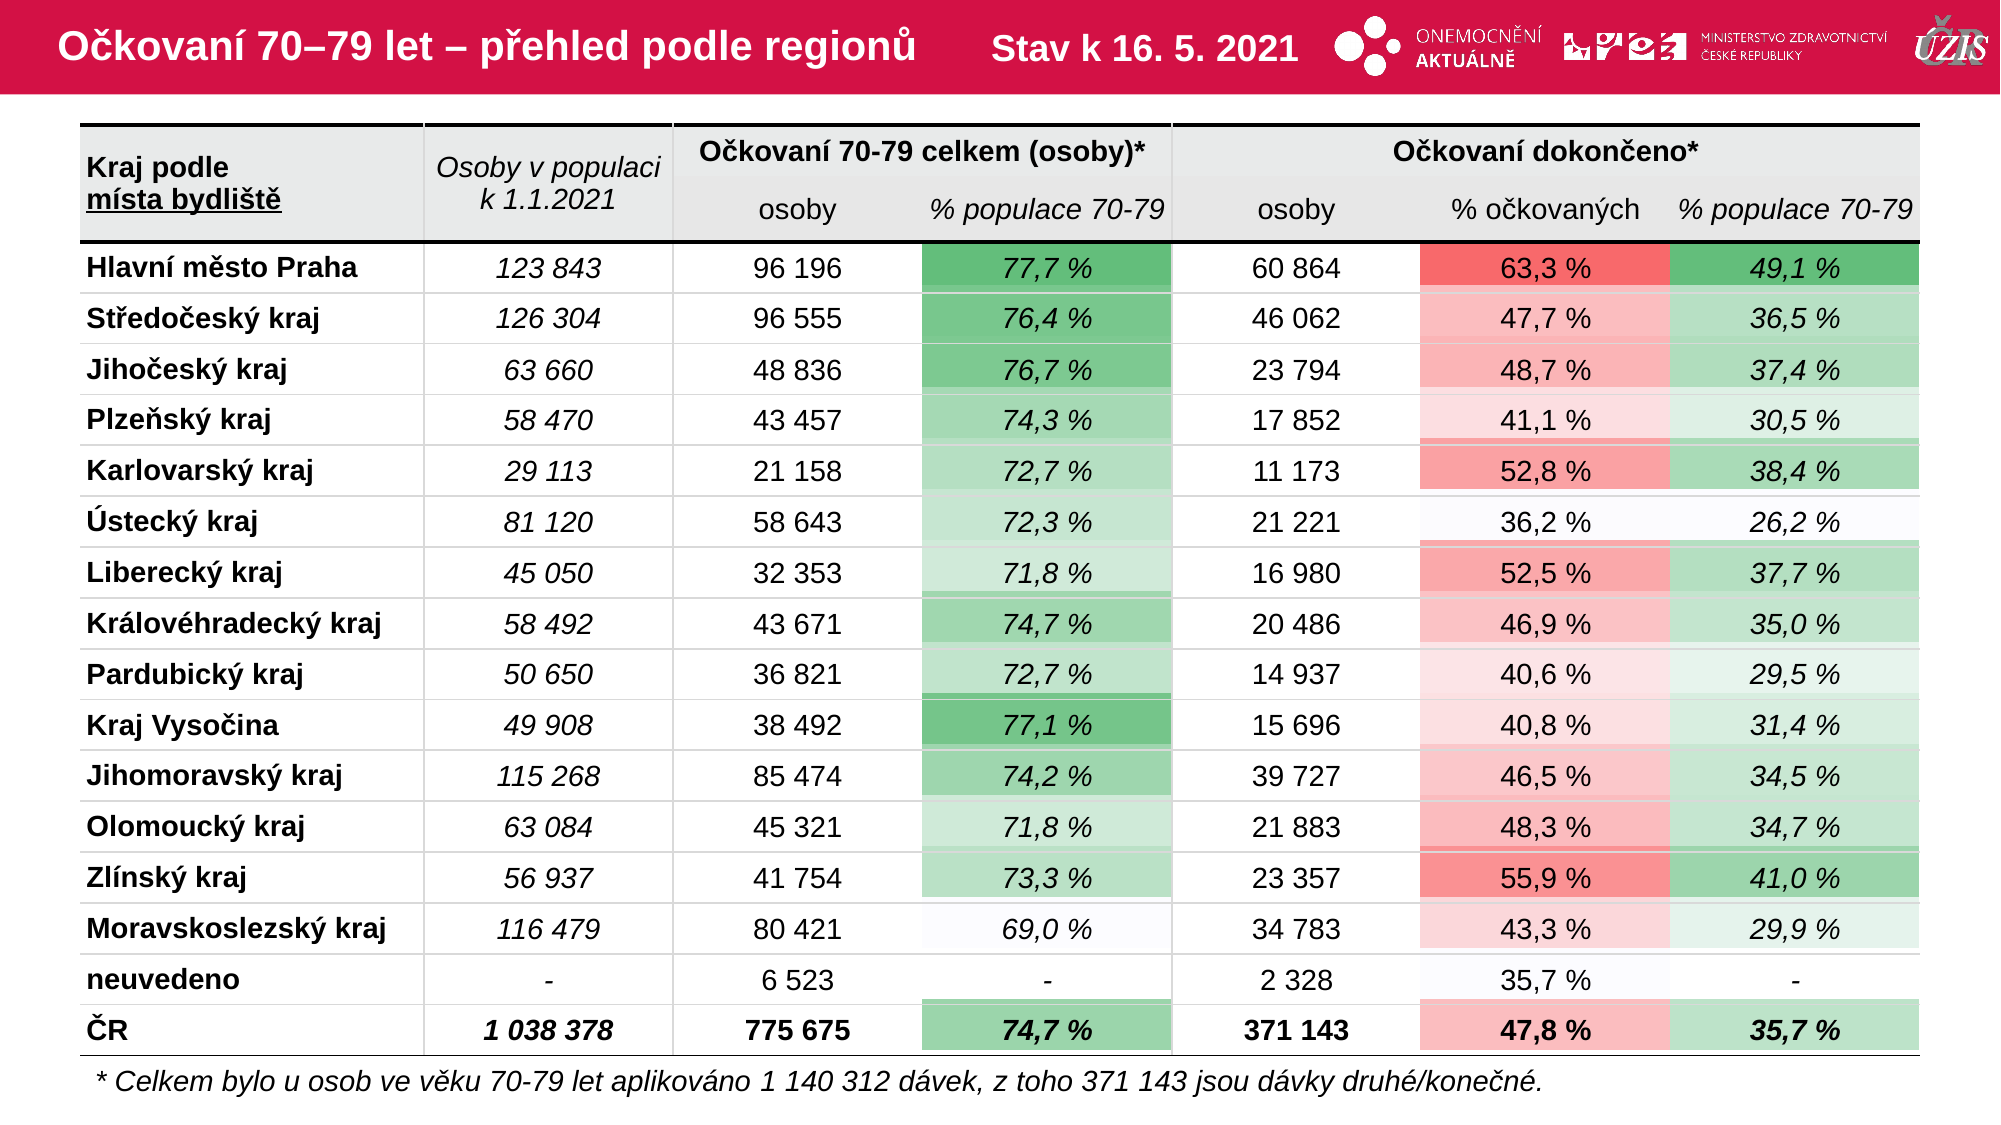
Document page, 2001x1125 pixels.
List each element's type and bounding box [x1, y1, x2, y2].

table_cell [425, 244, 672, 292]
table_cell [425, 1005, 672, 1055]
table_cell [80, 700, 423, 749]
table_header [1173, 127, 1920, 176]
table_cell [674, 244, 1171, 292]
table_cell [80, 244, 423, 292]
text_box [80, 1055, 1871, 1105]
table_cell [674, 700, 1171, 749]
picture [1915, 15, 1989, 66]
table_cell [80, 497, 423, 546]
table_cell [1173, 244, 1920, 292]
table_cell [425, 497, 672, 546]
table_cell [674, 853, 1171, 902]
table_cell [674, 751, 1171, 800]
table_cell [1173, 344, 1920, 394]
table_cell [1173, 395, 1920, 444]
table_cell [1173, 294, 1920, 343]
table_header [425, 127, 672, 240]
table_cell [1173, 802, 1920, 851]
table_cell [1173, 650, 1920, 699]
table_cell [1173, 700, 1920, 749]
table_cell [1173, 446, 1920, 495]
table_cell [425, 599, 672, 648]
table_cell [1173, 853, 1920, 902]
table_cell [1173, 751, 1920, 800]
table_cell [425, 802, 672, 851]
table_cell [1173, 955, 1920, 1004]
table_cell [1173, 1005, 1920, 1055]
table_cell [674, 802, 1171, 851]
table_cell [674, 1005, 1171, 1055]
table_cell [425, 395, 672, 444]
table_cell [674, 955, 1171, 1004]
table_cell [674, 344, 1171, 394]
table_cell [674, 548, 1171, 597]
table_cell [425, 650, 672, 699]
table_cell [1173, 904, 1920, 953]
table_cell [1173, 599, 1920, 648]
table_cell [425, 294, 672, 343]
table_cell [80, 650, 423, 699]
table_cell [425, 751, 672, 800]
table_cell [425, 955, 672, 1004]
table_cell [80, 294, 423, 343]
table_cell [674, 904, 1171, 953]
table_cell [1173, 176, 1920, 240]
table_header [80, 127, 423, 240]
text_box [976, 16, 1421, 77]
picture [1421, 16, 1542, 76]
table_cell [80, 395, 423, 444]
table_cell [674, 395, 1171, 444]
table_cell [80, 904, 423, 953]
table_cell [425, 853, 672, 902]
table_cell [1173, 497, 1920, 546]
title [42, 0, 1262, 95]
table_cell [425, 344, 672, 394]
table_cell [80, 446, 423, 495]
table_cell [1173, 548, 1920, 597]
table_cell [674, 650, 1171, 699]
table_cell [80, 802, 423, 851]
table_cell [674, 176, 1171, 240]
table_cell [80, 599, 423, 648]
table_cell [80, 1005, 423, 1055]
table_cell [80, 548, 423, 597]
table_cell [80, 955, 423, 1004]
table_cell [425, 904, 672, 953]
table_cell [425, 700, 672, 749]
table_cell [80, 751, 423, 800]
table_cell [674, 497, 1171, 546]
table_cell [674, 294, 1171, 343]
table_cell [674, 446, 1171, 495]
table_cell [80, 853, 423, 902]
table_cell [80, 344, 423, 394]
table_cell [674, 599, 1171, 648]
picture [1563, 31, 1888, 60]
table_header [674, 127, 1171, 176]
table_cell [425, 446, 672, 495]
table_cell [425, 548, 672, 597]
